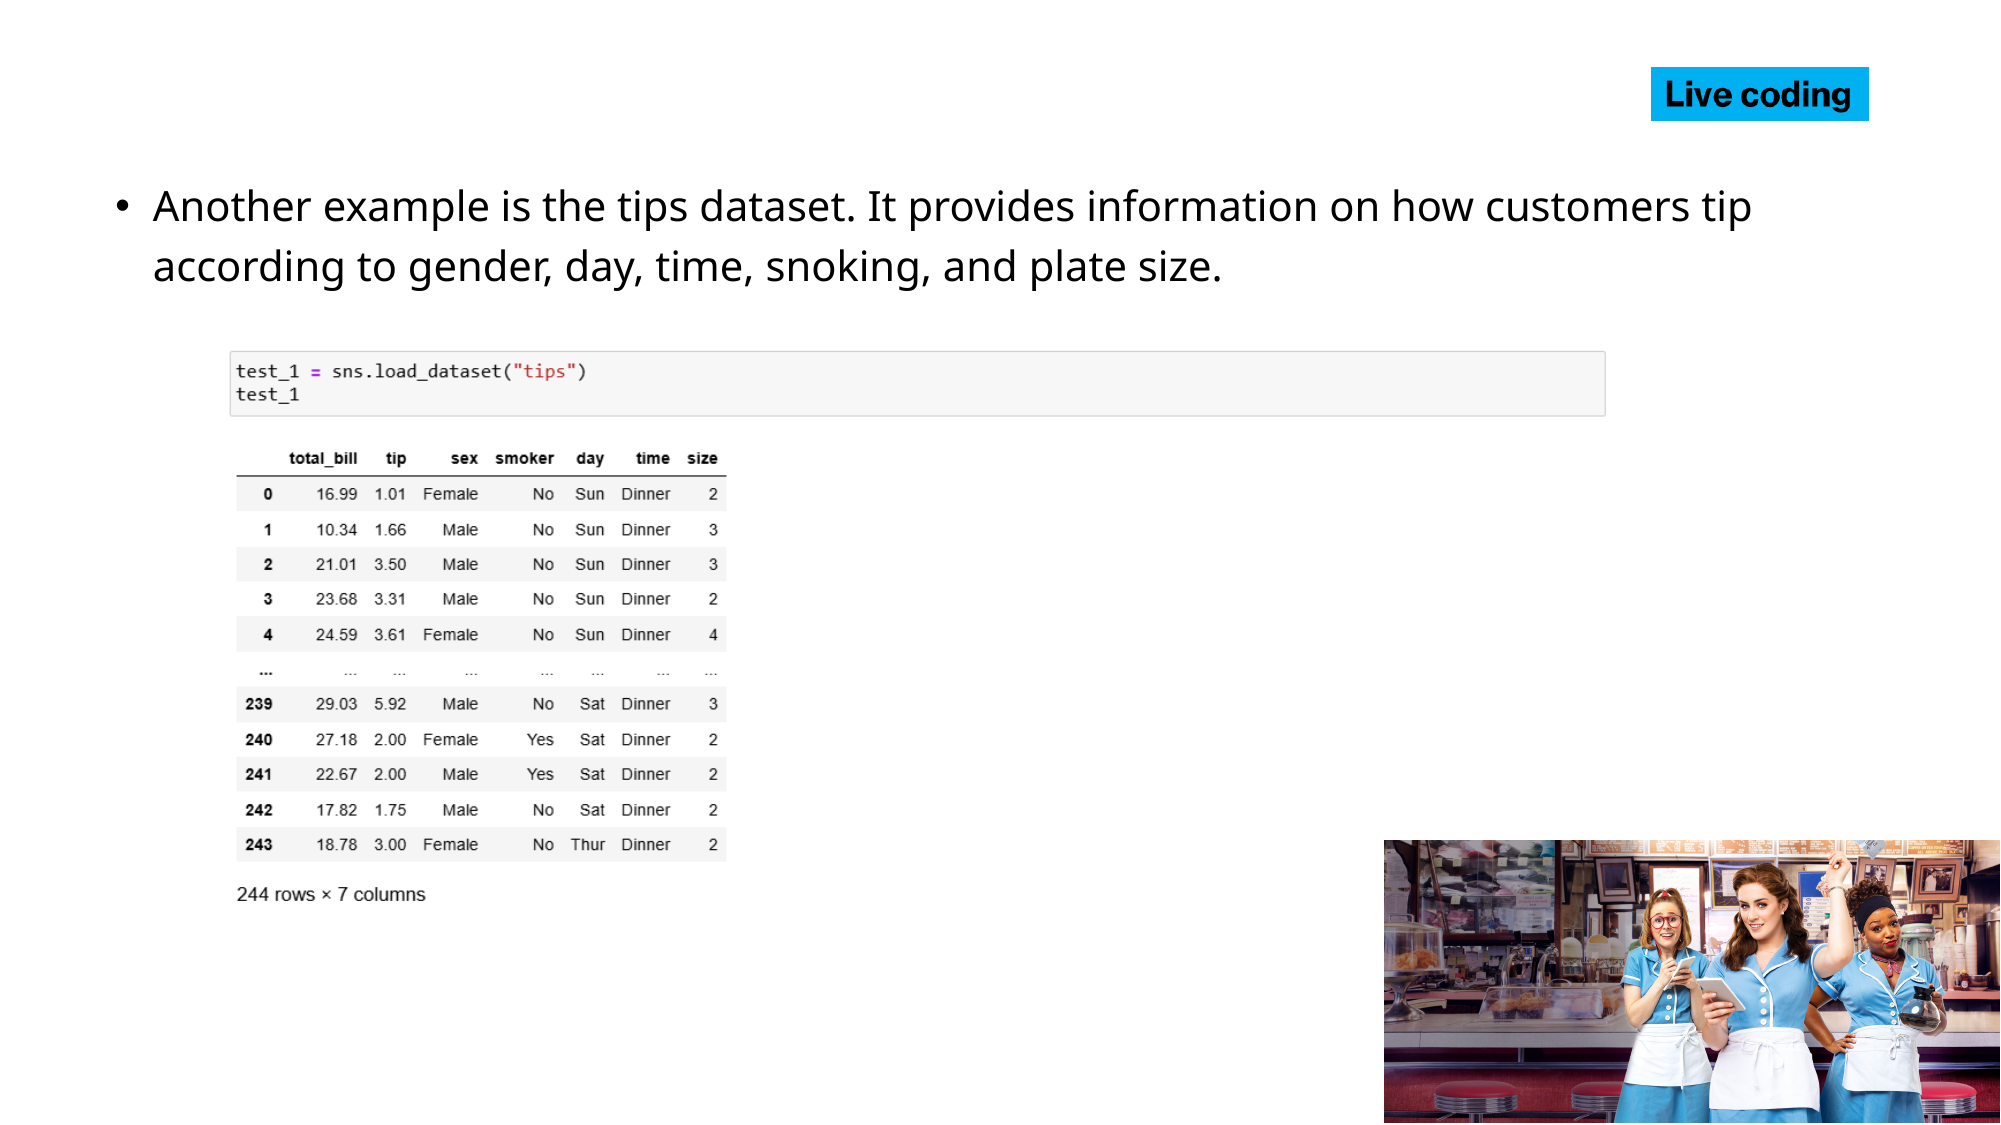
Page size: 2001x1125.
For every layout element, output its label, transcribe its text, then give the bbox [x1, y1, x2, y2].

picture [224, 344, 2000, 1123]
list Another example is the tips dataset. It provides information on how customers tip according to gender, day, time, snoking, and plate size. [100, 162, 1849, 1035]
picture [1643, 62, 1872, 136]
